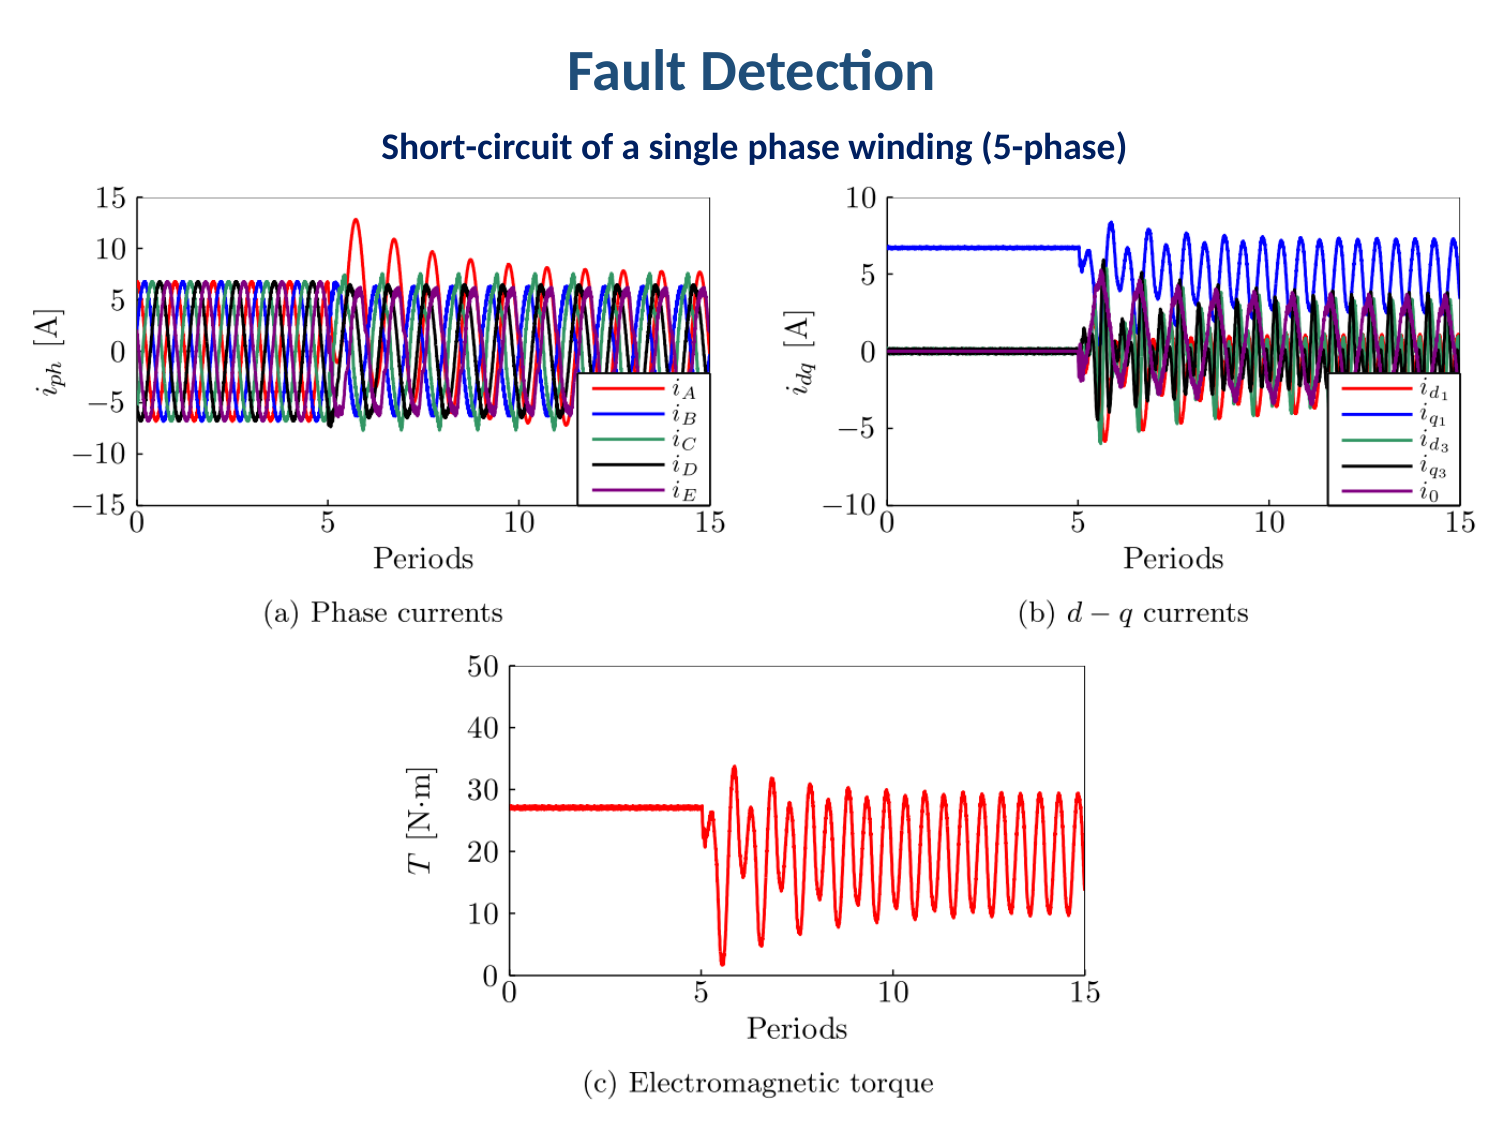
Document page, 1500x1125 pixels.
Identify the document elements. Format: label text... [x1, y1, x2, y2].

picture [16, 175, 1488, 1116]
text_box Fault Detection [78, 24, 1425, 110]
text_box Short-circuit of a single phase winding (5-phase) [38, 115, 1471, 175]
